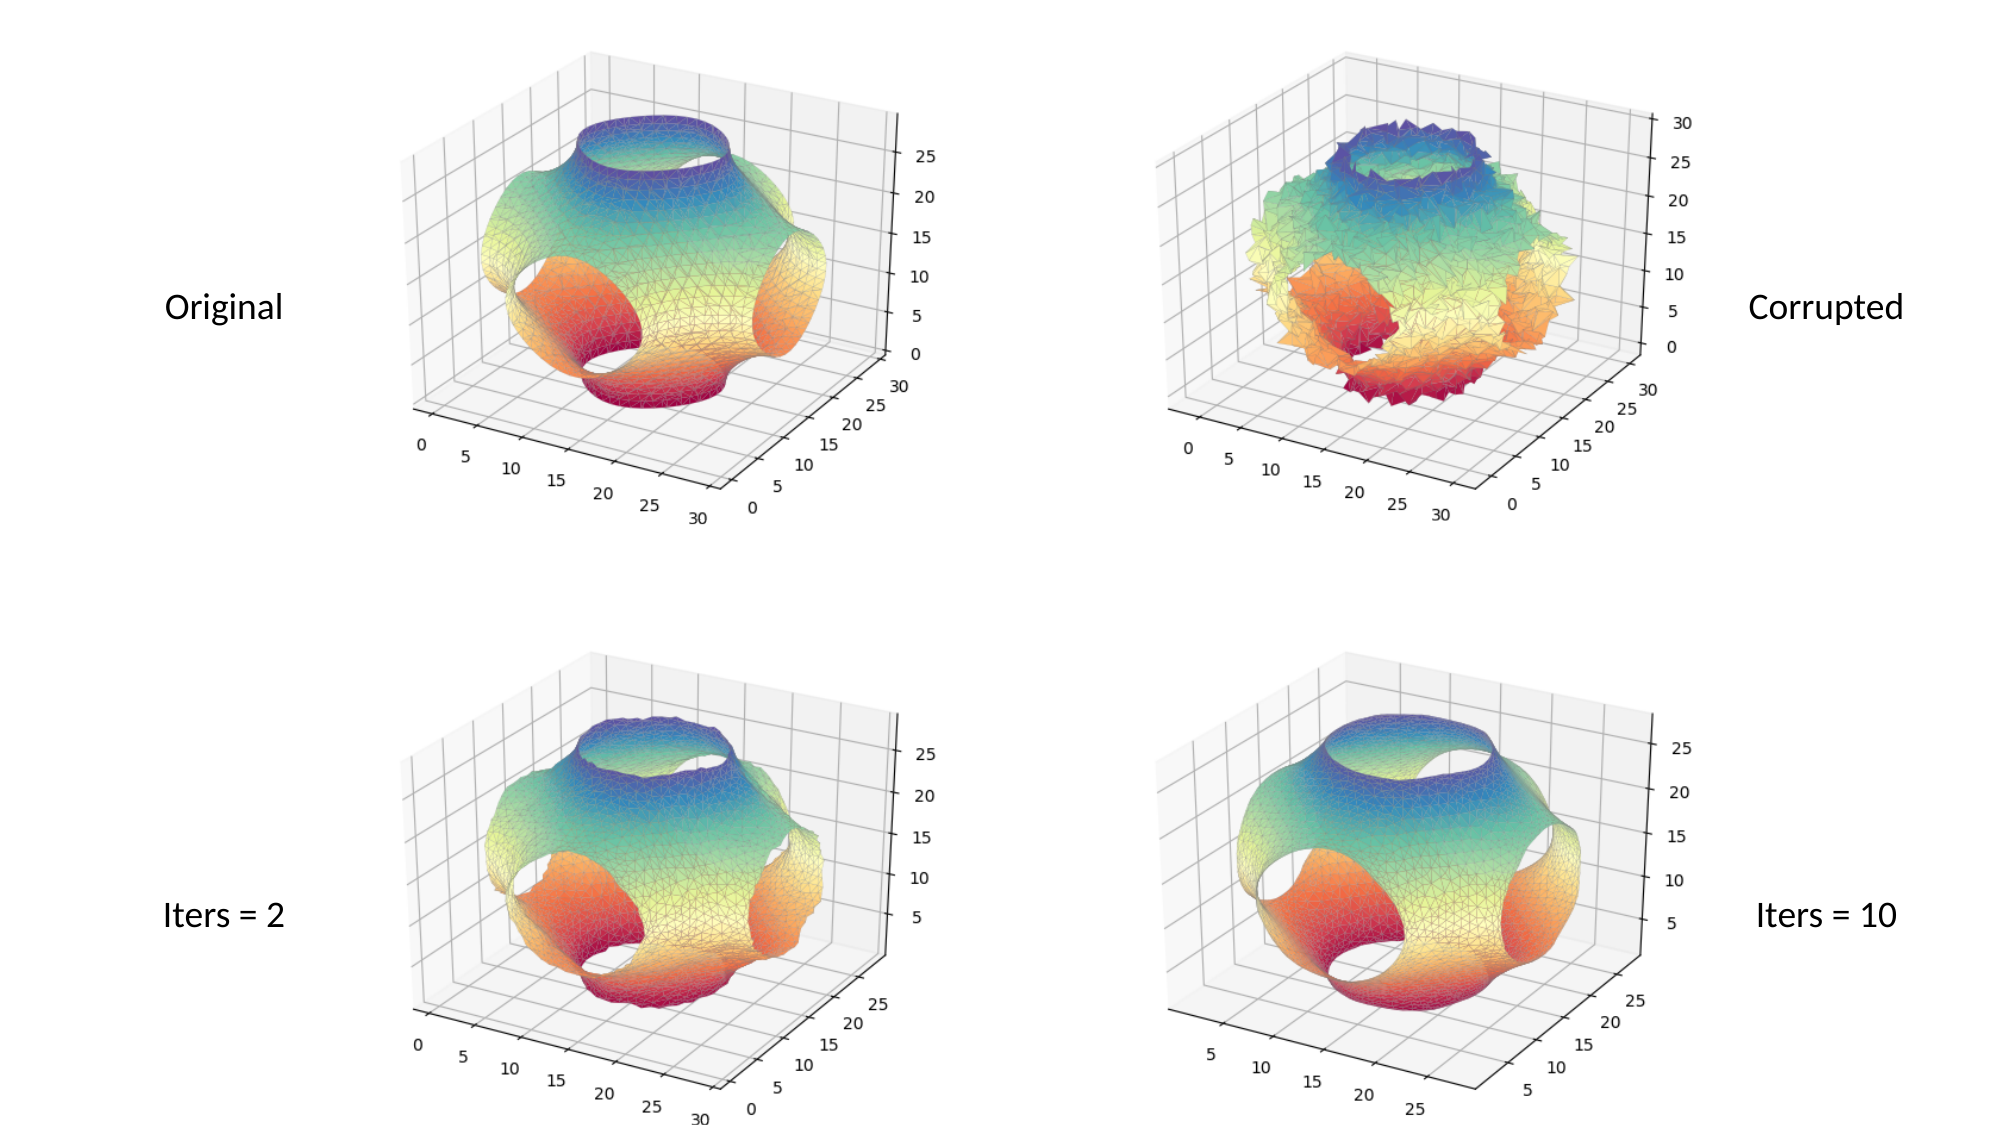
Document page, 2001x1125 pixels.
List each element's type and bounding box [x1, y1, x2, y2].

list [106, 944, 1893, 1125]
list [106, 0, 1893, 274]
text_box [69, 274, 1982, 944]
